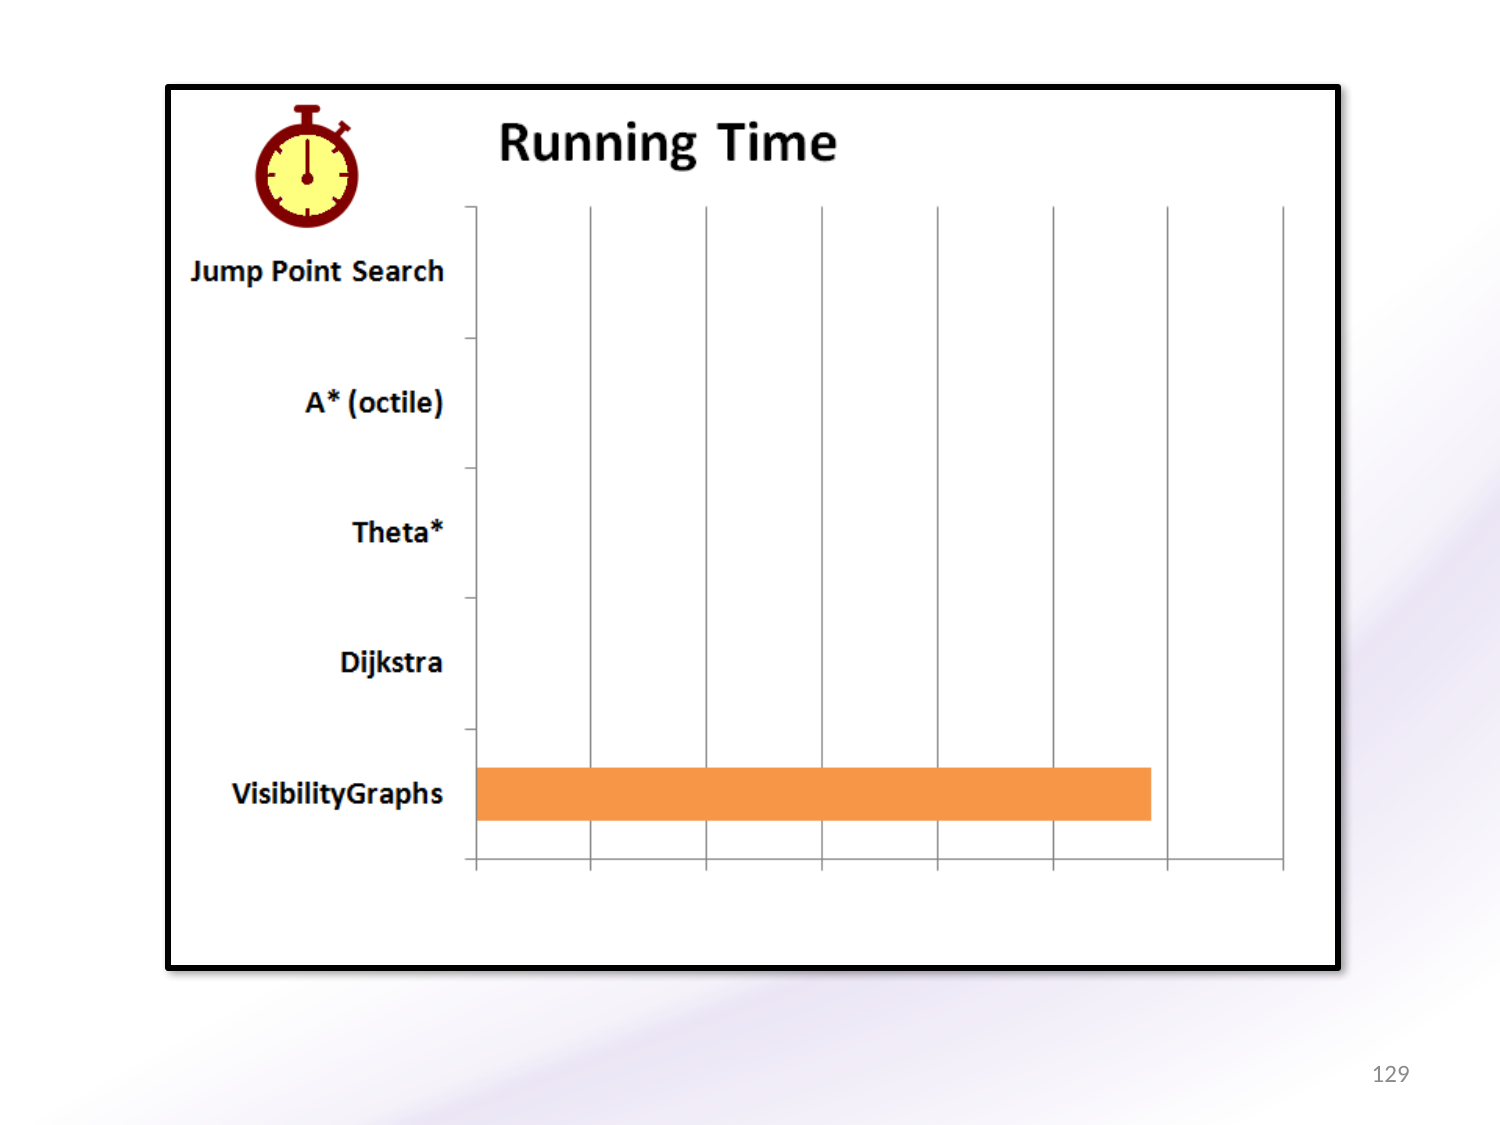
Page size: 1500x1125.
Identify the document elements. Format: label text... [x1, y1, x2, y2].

picture [0, 0, 1500, 1125]
slide_number 129 [1074, 1042, 1425, 1103]
